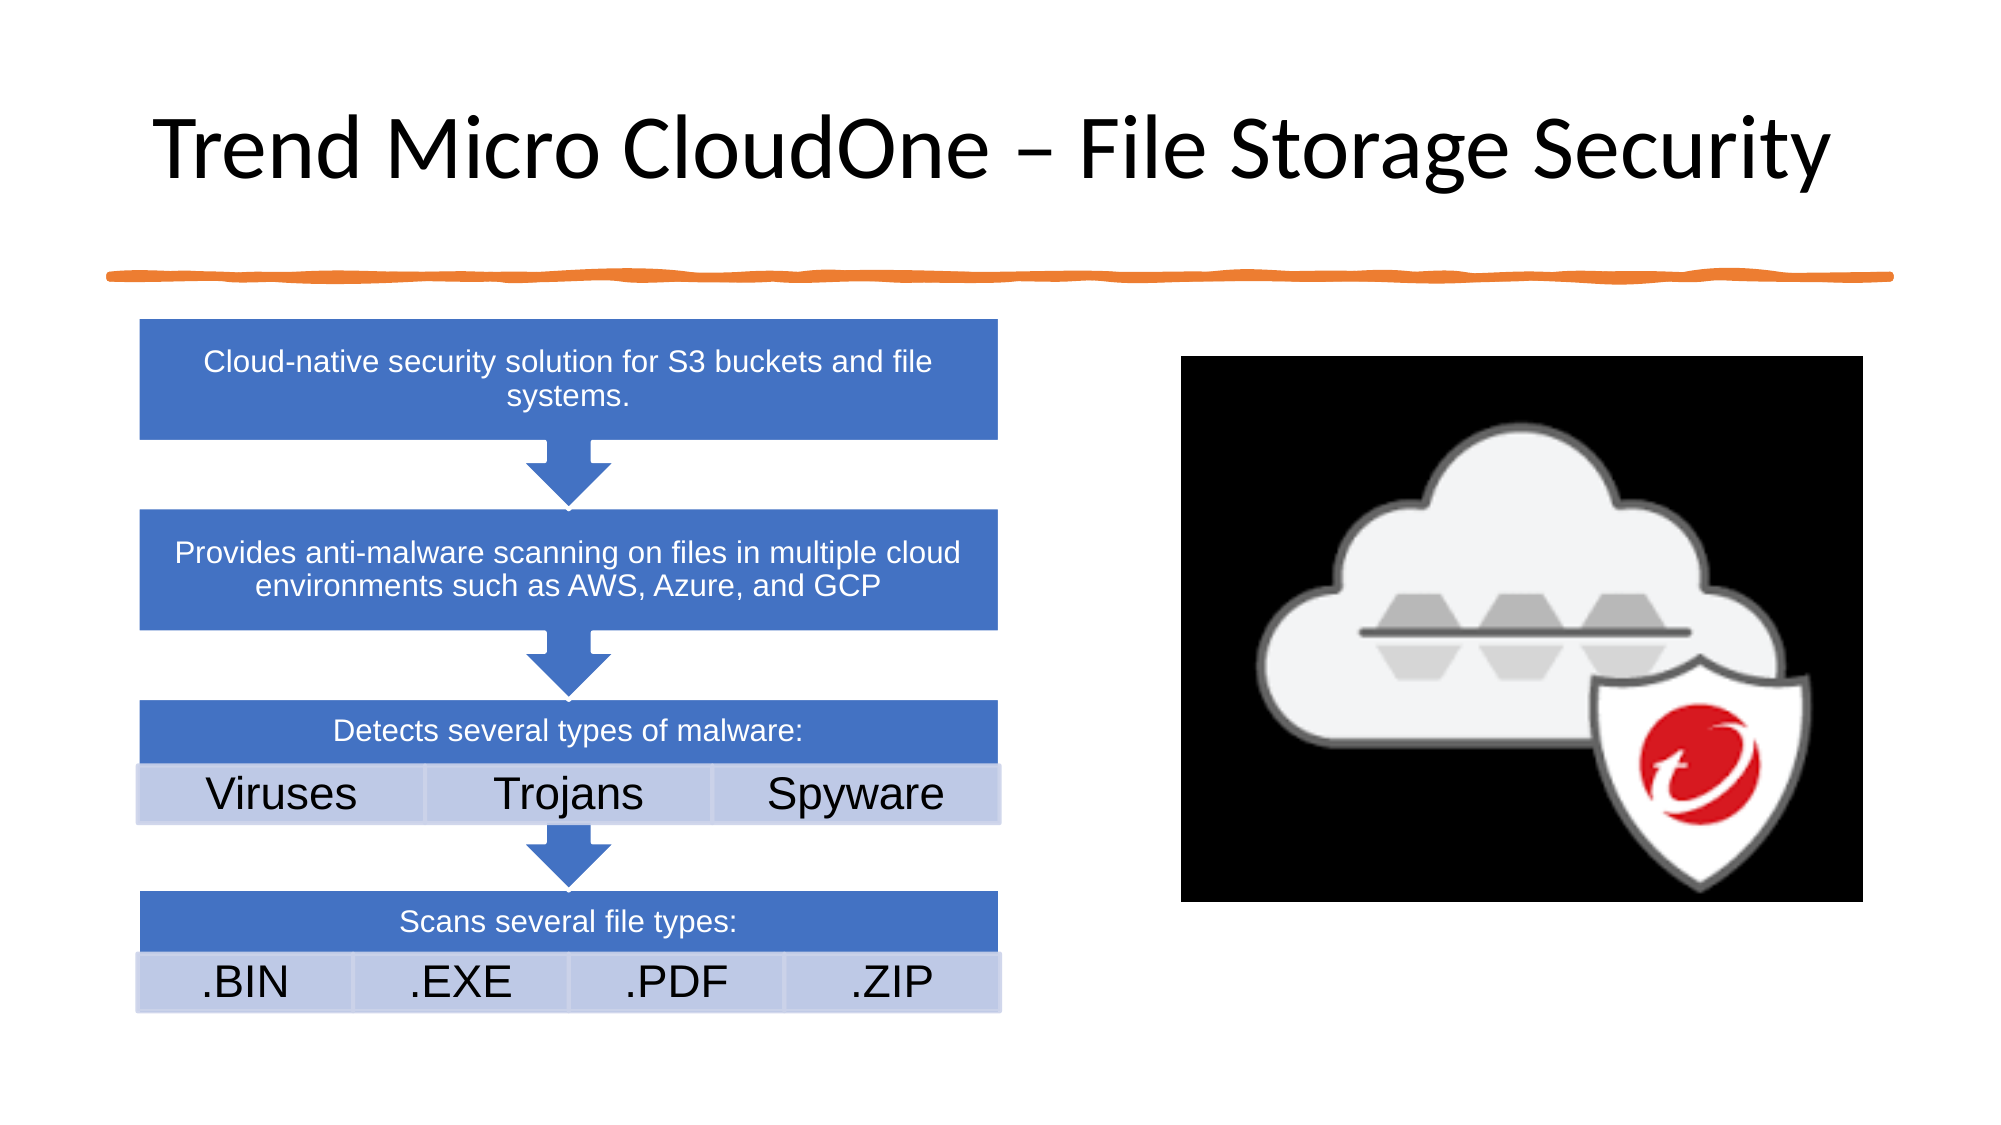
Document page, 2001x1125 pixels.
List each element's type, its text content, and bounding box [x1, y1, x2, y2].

text_box [109, 271, 1891, 282]
picture [1180, 355, 1863, 902]
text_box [137, 316, 1001, 1014]
title Trend Micro CloudOne – File Storage Security [137, 40, 1863, 258]
